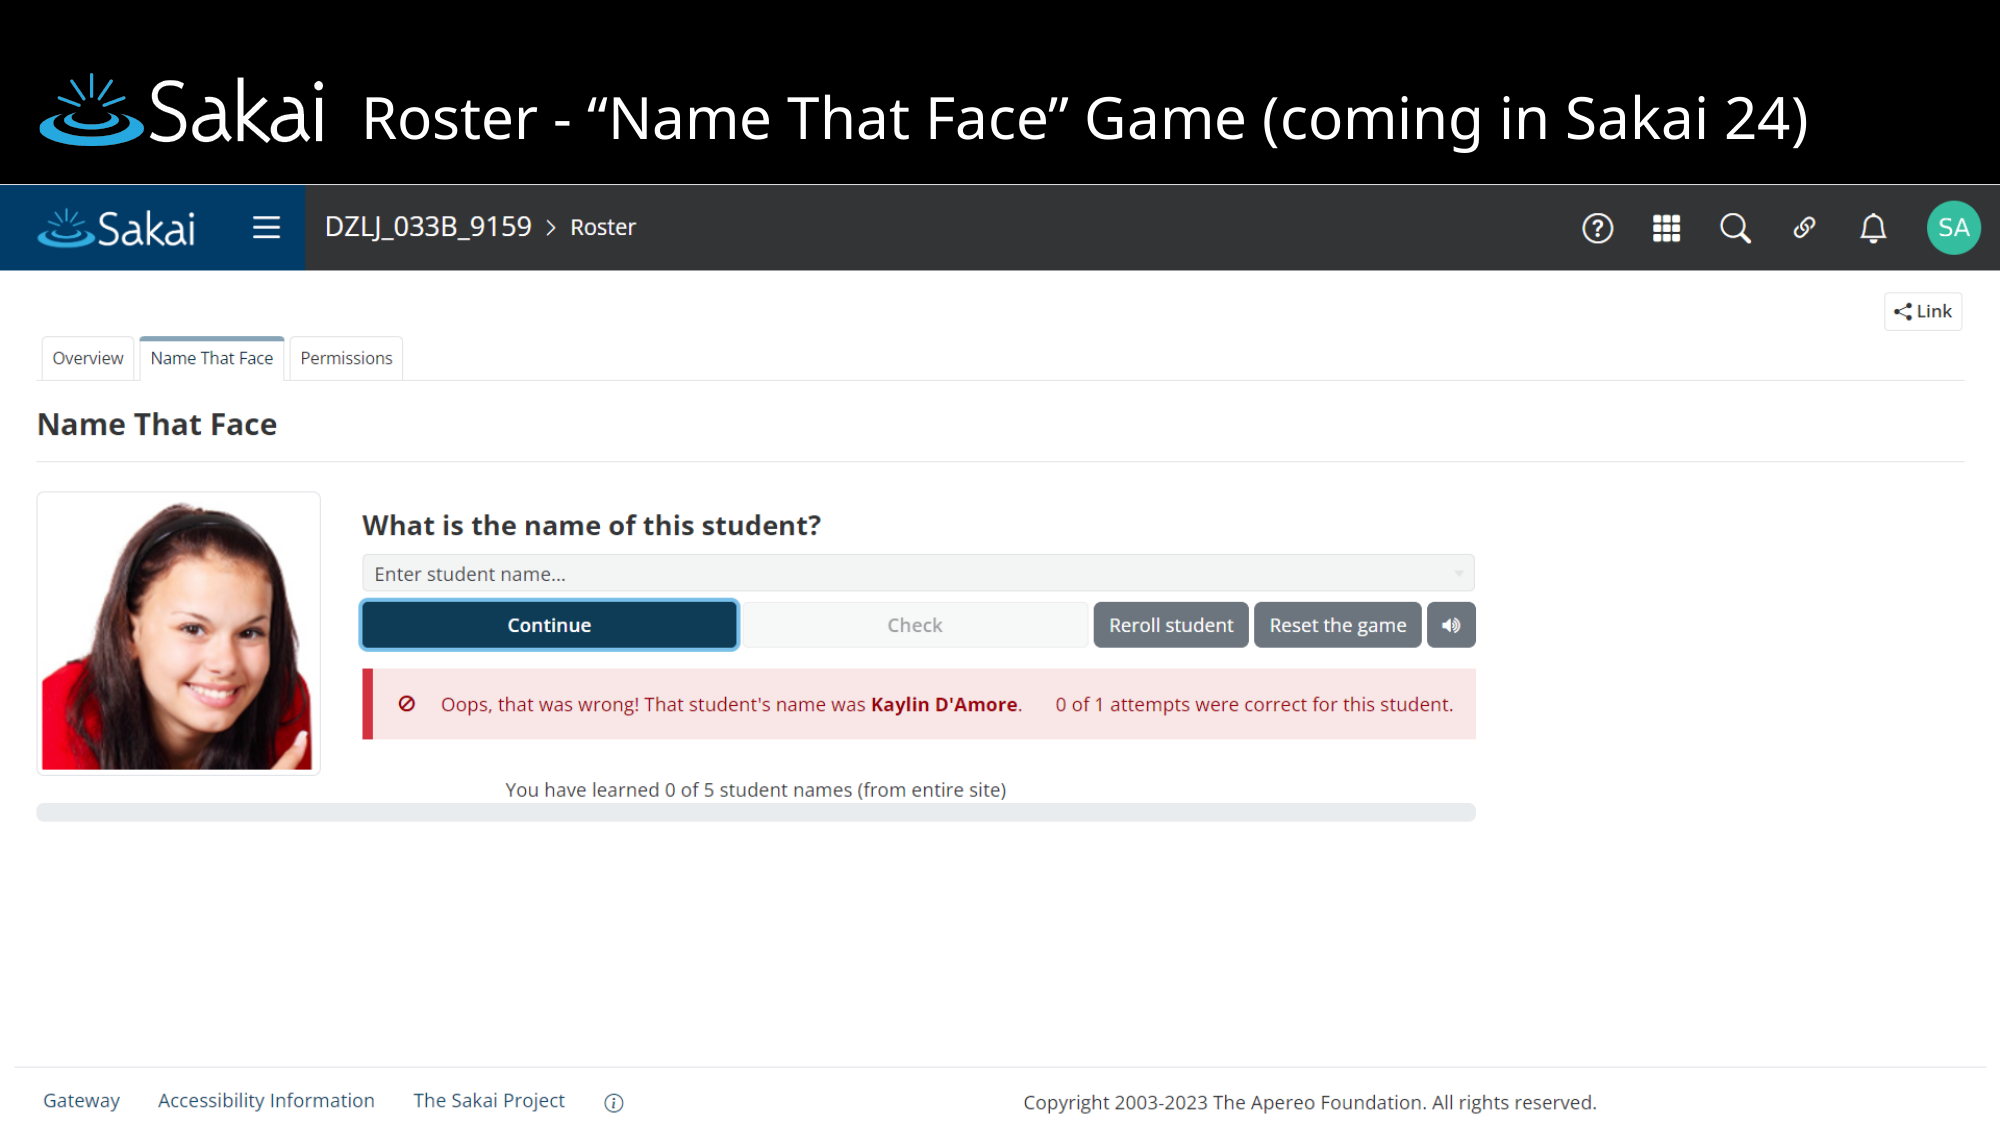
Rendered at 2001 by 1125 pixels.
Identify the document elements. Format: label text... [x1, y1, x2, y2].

picture [0, 184, 2000, 1125]
title Roster - “Name That Face” Game (coming in Sakai 24) [346, 73, 1842, 168]
picture [39, 73, 328, 146]
